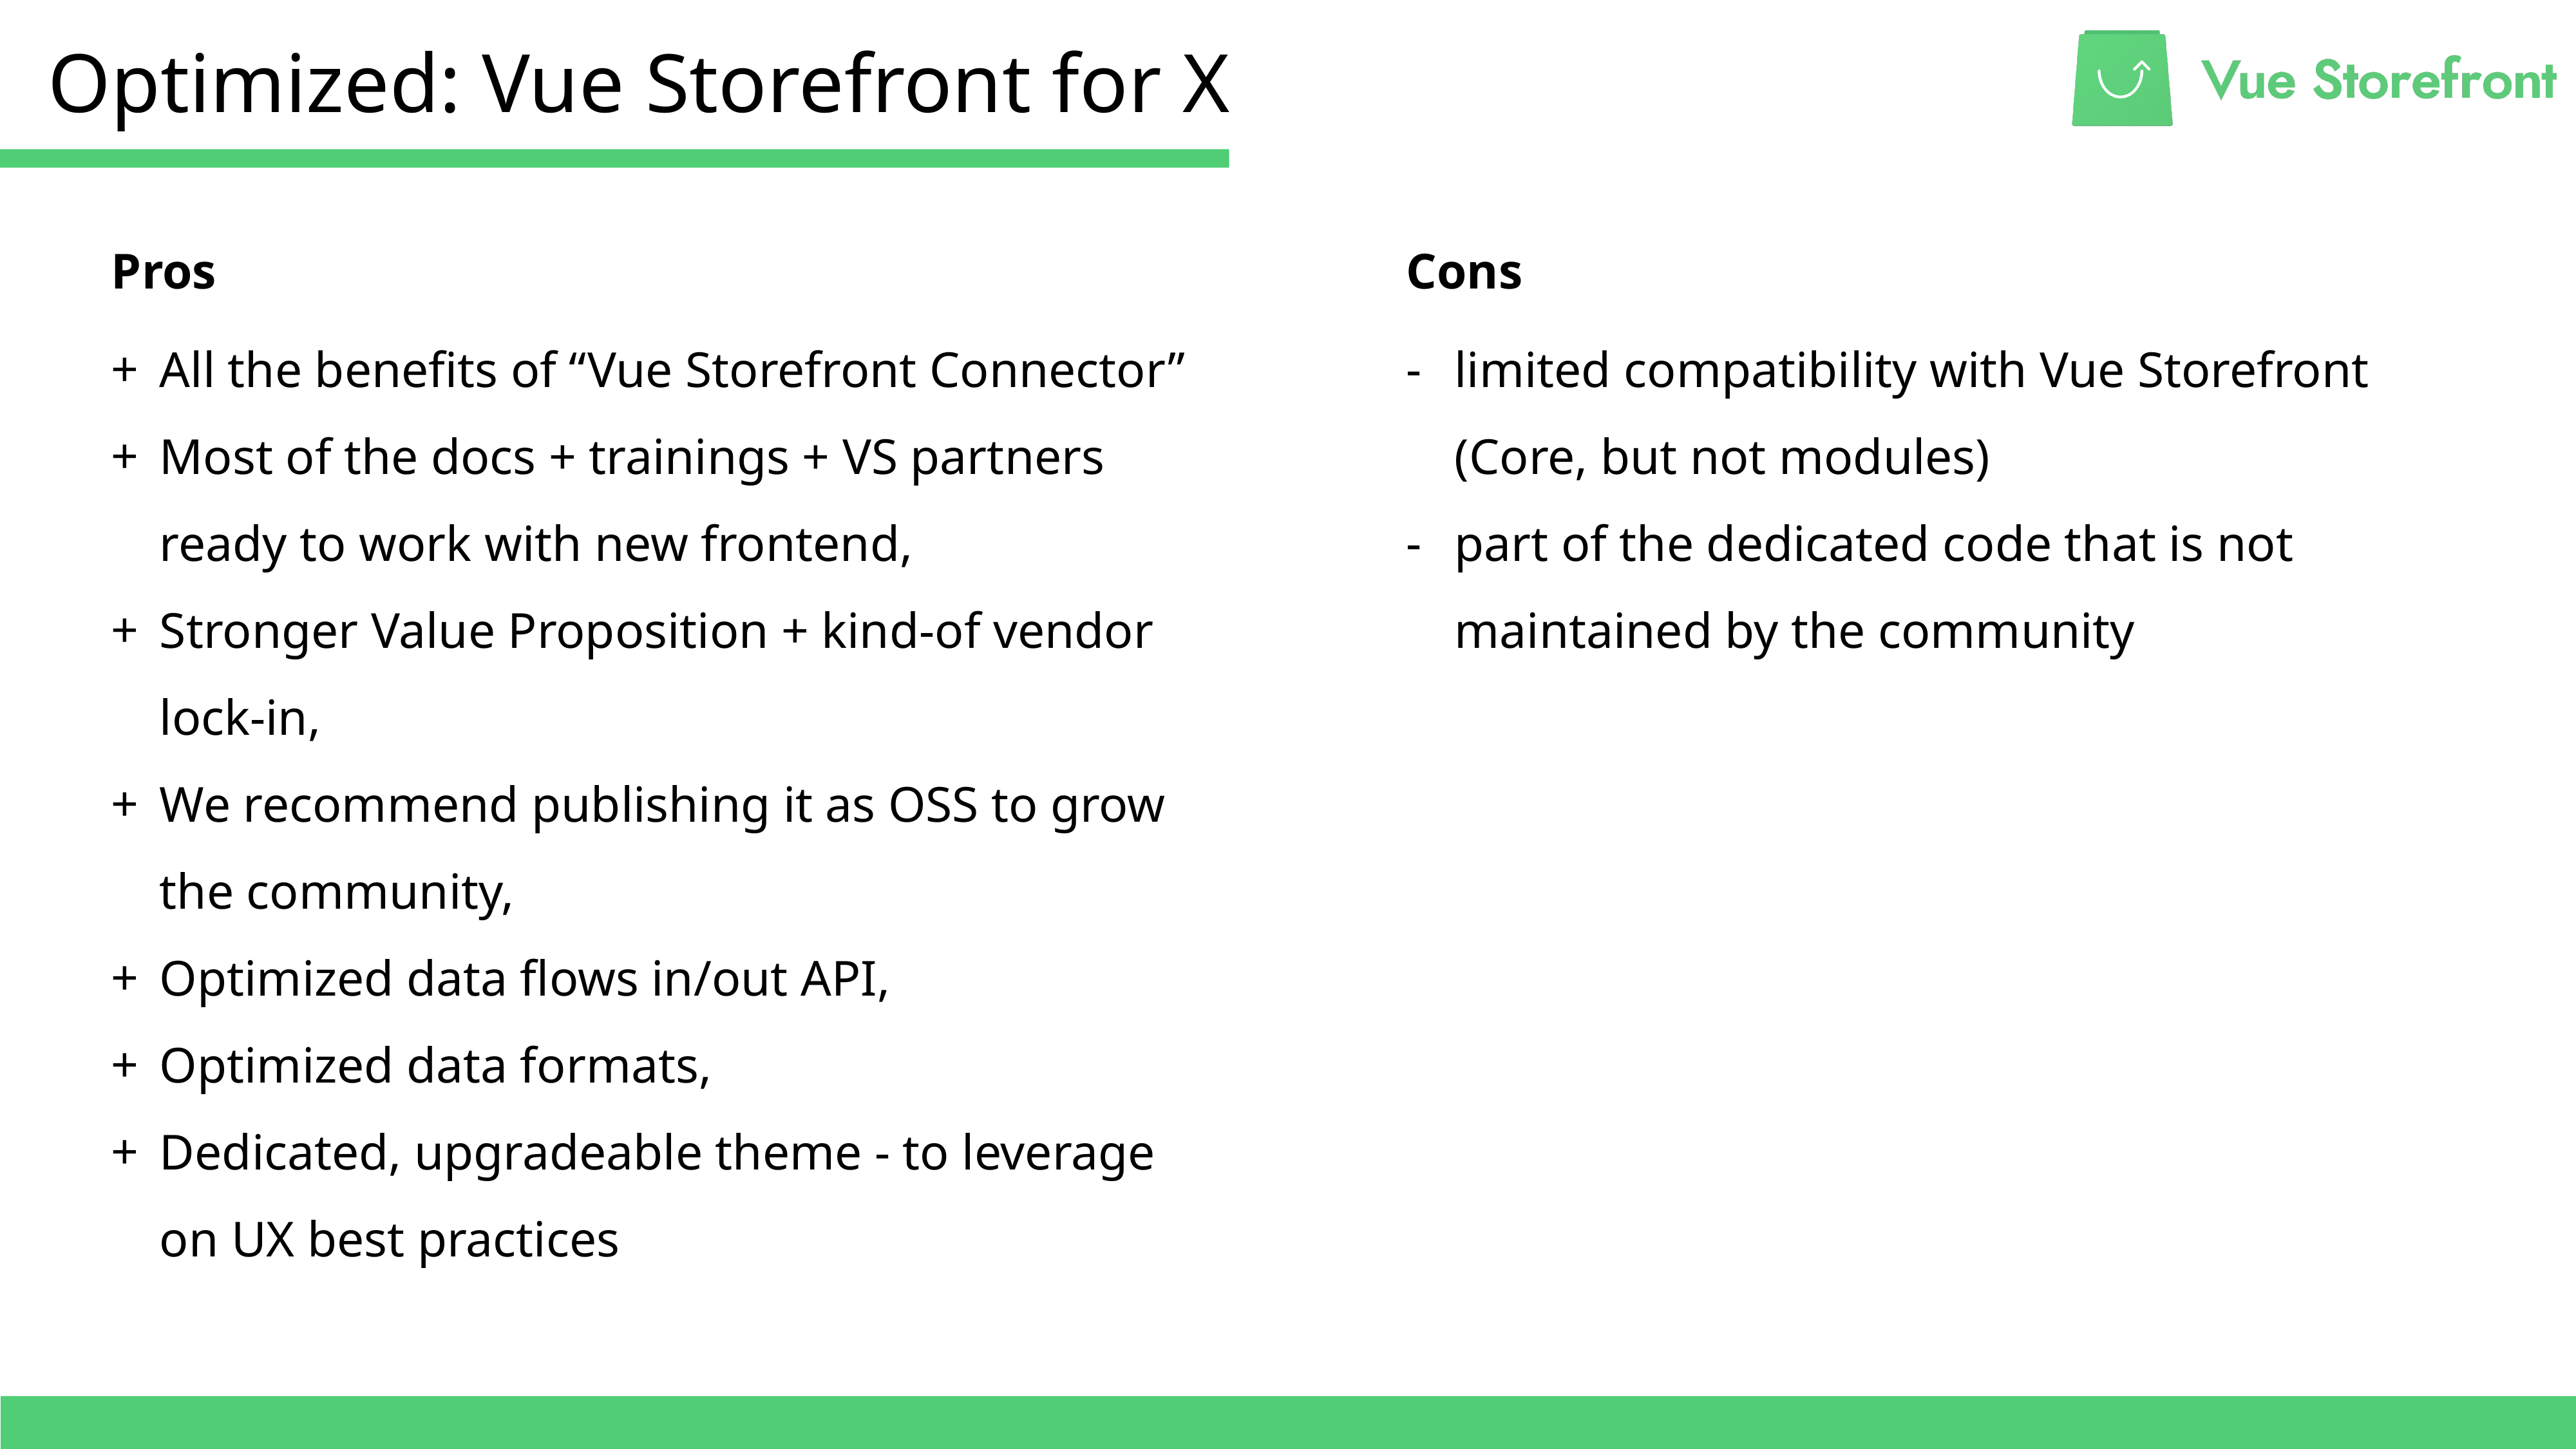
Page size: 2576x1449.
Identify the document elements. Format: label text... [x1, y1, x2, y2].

text_box [0, 149, 1229, 168]
text_box All the benefits of “Vue Storefront Connector” Most of the docs + trainings + VS partners ready to work with new frontend, Stronger Value Proposition + kind-of vendor lock-in, We recommend publishing it as OSS to grow the community, Optimized data flows in/out API, Optimized data formats, Dedicated, upgradeable theme - to leverage on UX best practices [104, 302, 1206, 984]
picture [2071, 30, 2557, 126]
text_box Optimized: Vue Storefront for X [22, 6, 2453, 189]
text_box limited compatibility with Vue Storefront (Core, but not modules) part of the dedicated code that is not maintained by the community [1399, 302, 2486, 950]
text_box Pros [104, 207, 948, 303]
text_box Cons [1399, 207, 2243, 303]
text_box [1, 1396, 2576, 1449]
